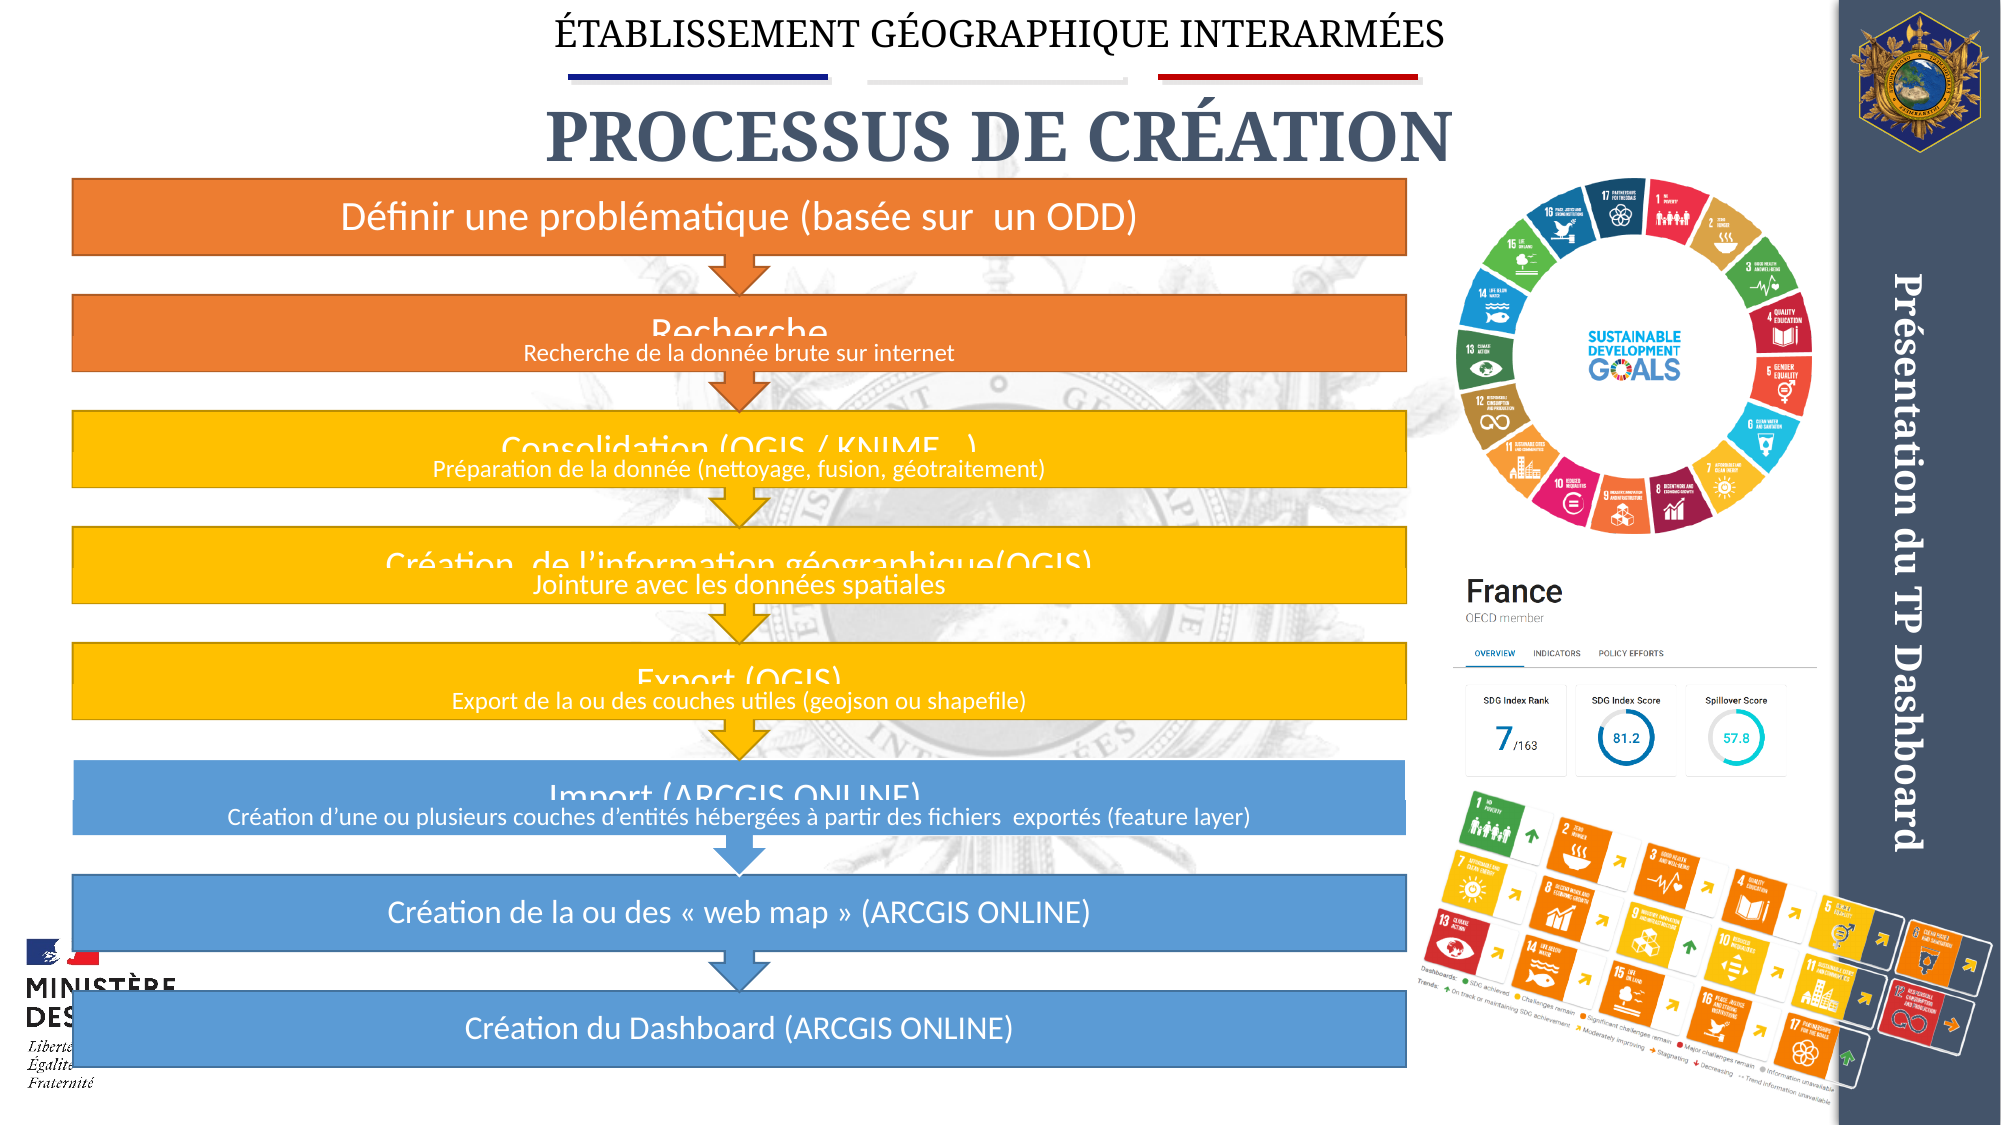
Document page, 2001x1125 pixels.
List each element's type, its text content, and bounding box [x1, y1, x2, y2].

picture [1456, 178, 1812, 534]
picture [1850, 11, 1989, 153]
title PROCESSUS DE CRÉATION [137, 76, 1863, 202]
picture [1411, 562, 1998, 1125]
picture [0, 912, 224, 1114]
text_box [72, 178, 1407, 1068]
text_box Présentation du TP Dashboard [1880, 258, 1940, 859]
